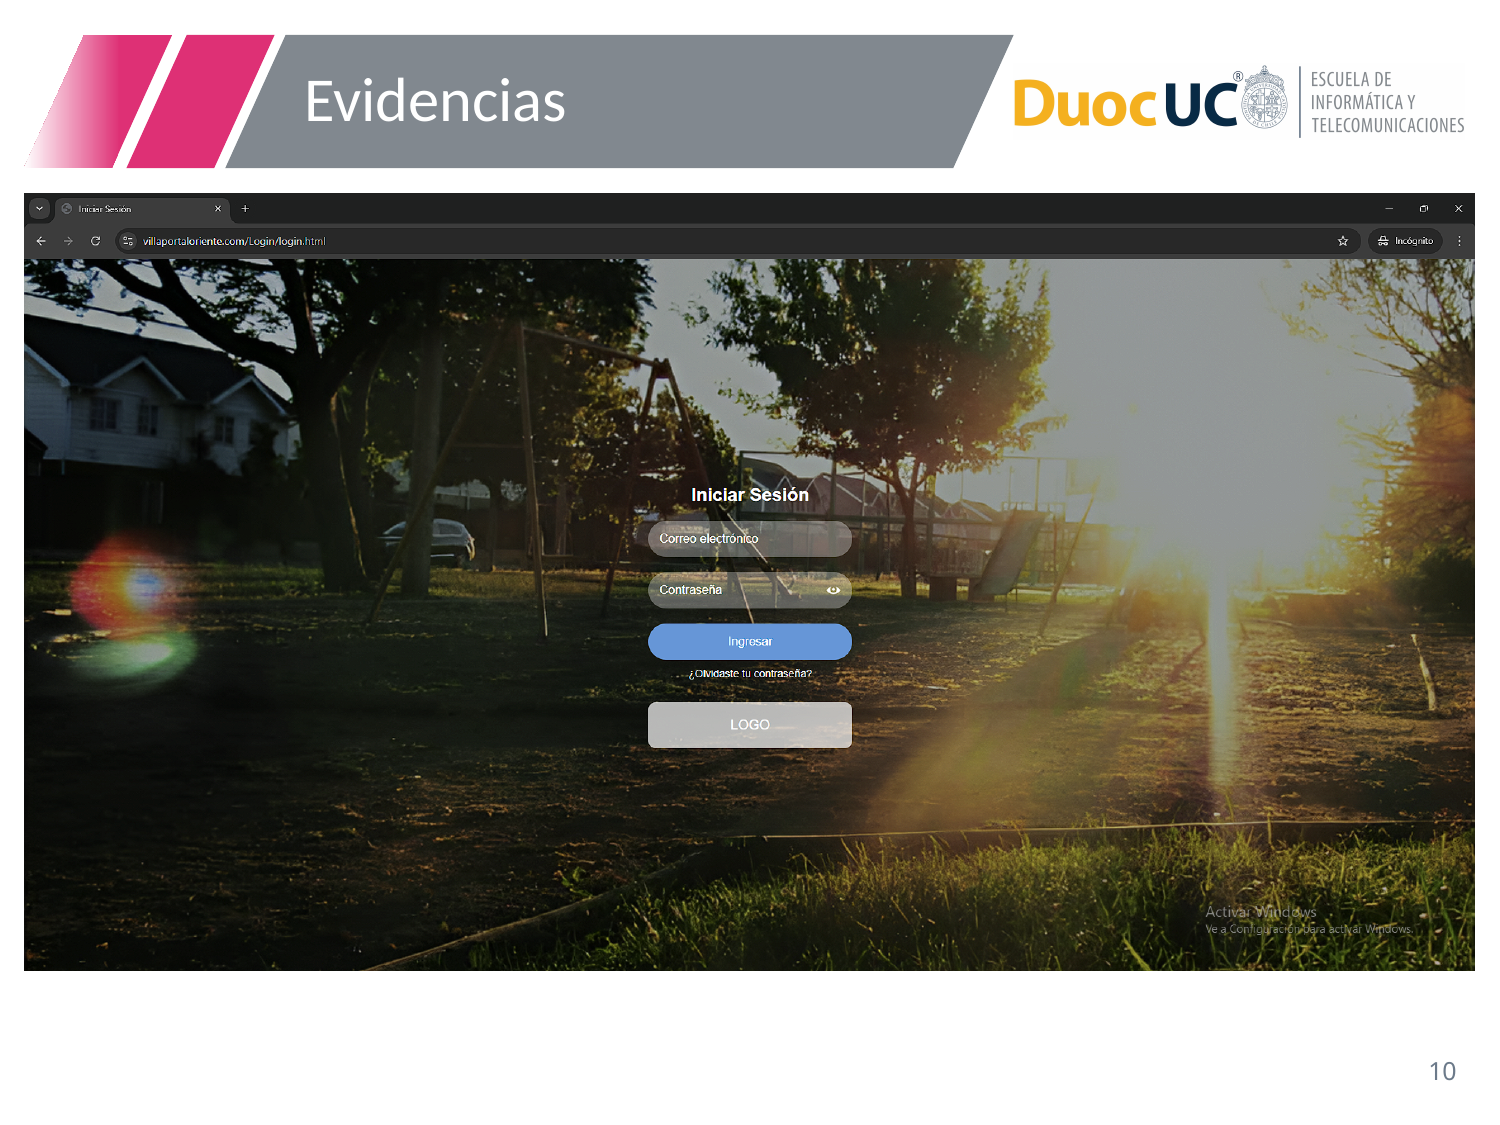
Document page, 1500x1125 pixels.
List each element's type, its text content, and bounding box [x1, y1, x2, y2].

picture [24, 192, 1476, 971]
title Evidencias [289, 34, 993, 169]
picture [1013, 63, 1465, 140]
